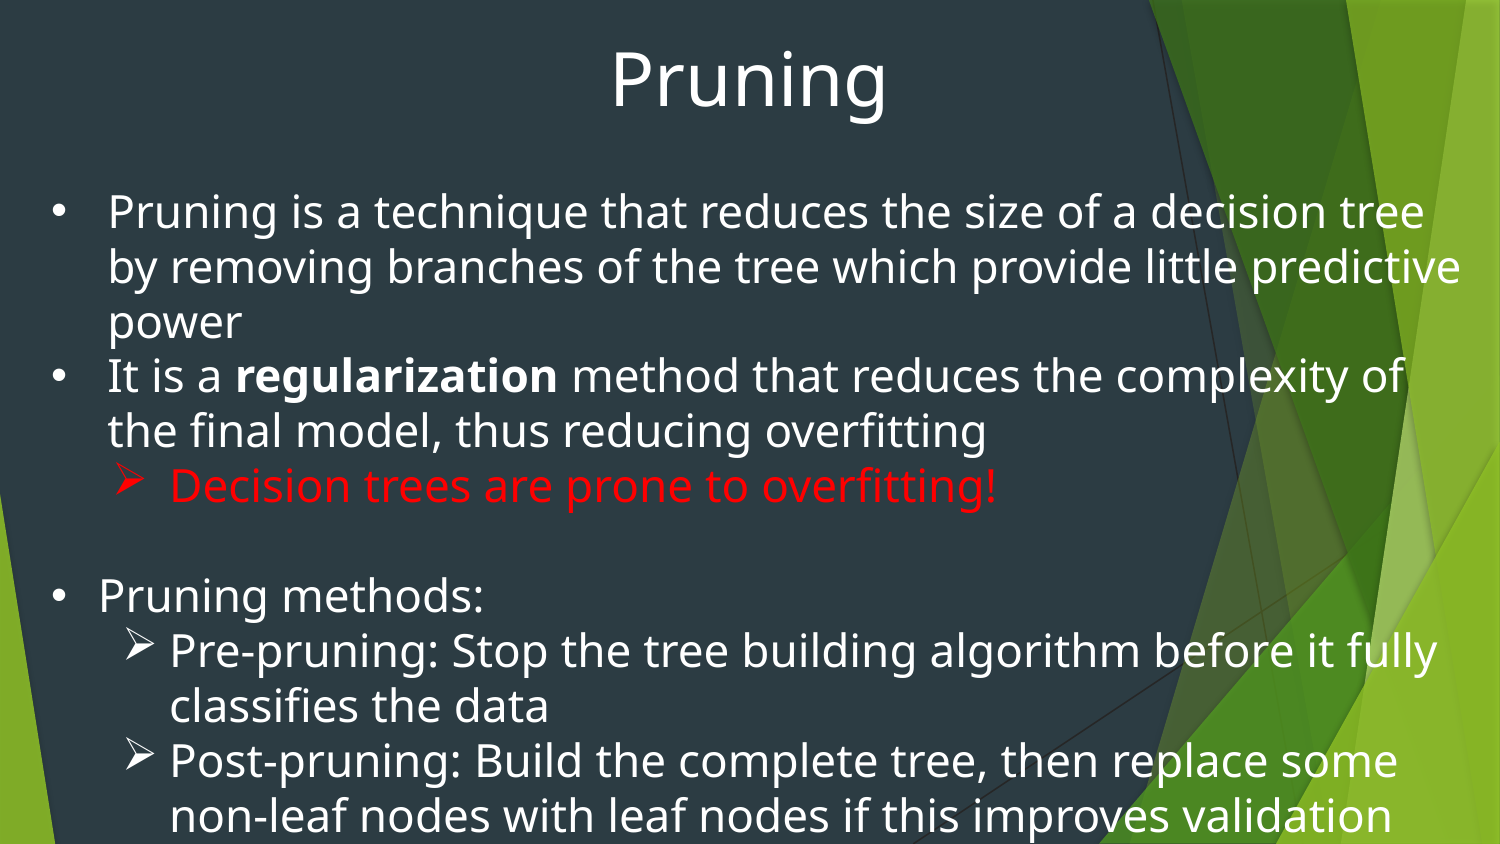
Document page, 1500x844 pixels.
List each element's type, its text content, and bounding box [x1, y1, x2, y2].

text_box Pruning is a technique that reduces the size of a decision tree by removing branches of the tree which provide little predictive power It is a regularization method that reduces the complexity of the final model, thus reducing overfitting Decision trees are prone to overfitting! Pruning methods: Pre-pruning: Stop the tree building algorithm before it fully classifies the data Post-pruning: Build the complete tree, then replace some non-leaf nodes with leaf nodes if this improves validation error [36, 167, 1489, 781]
text_box Pruning [29, 16, 1472, 133]
